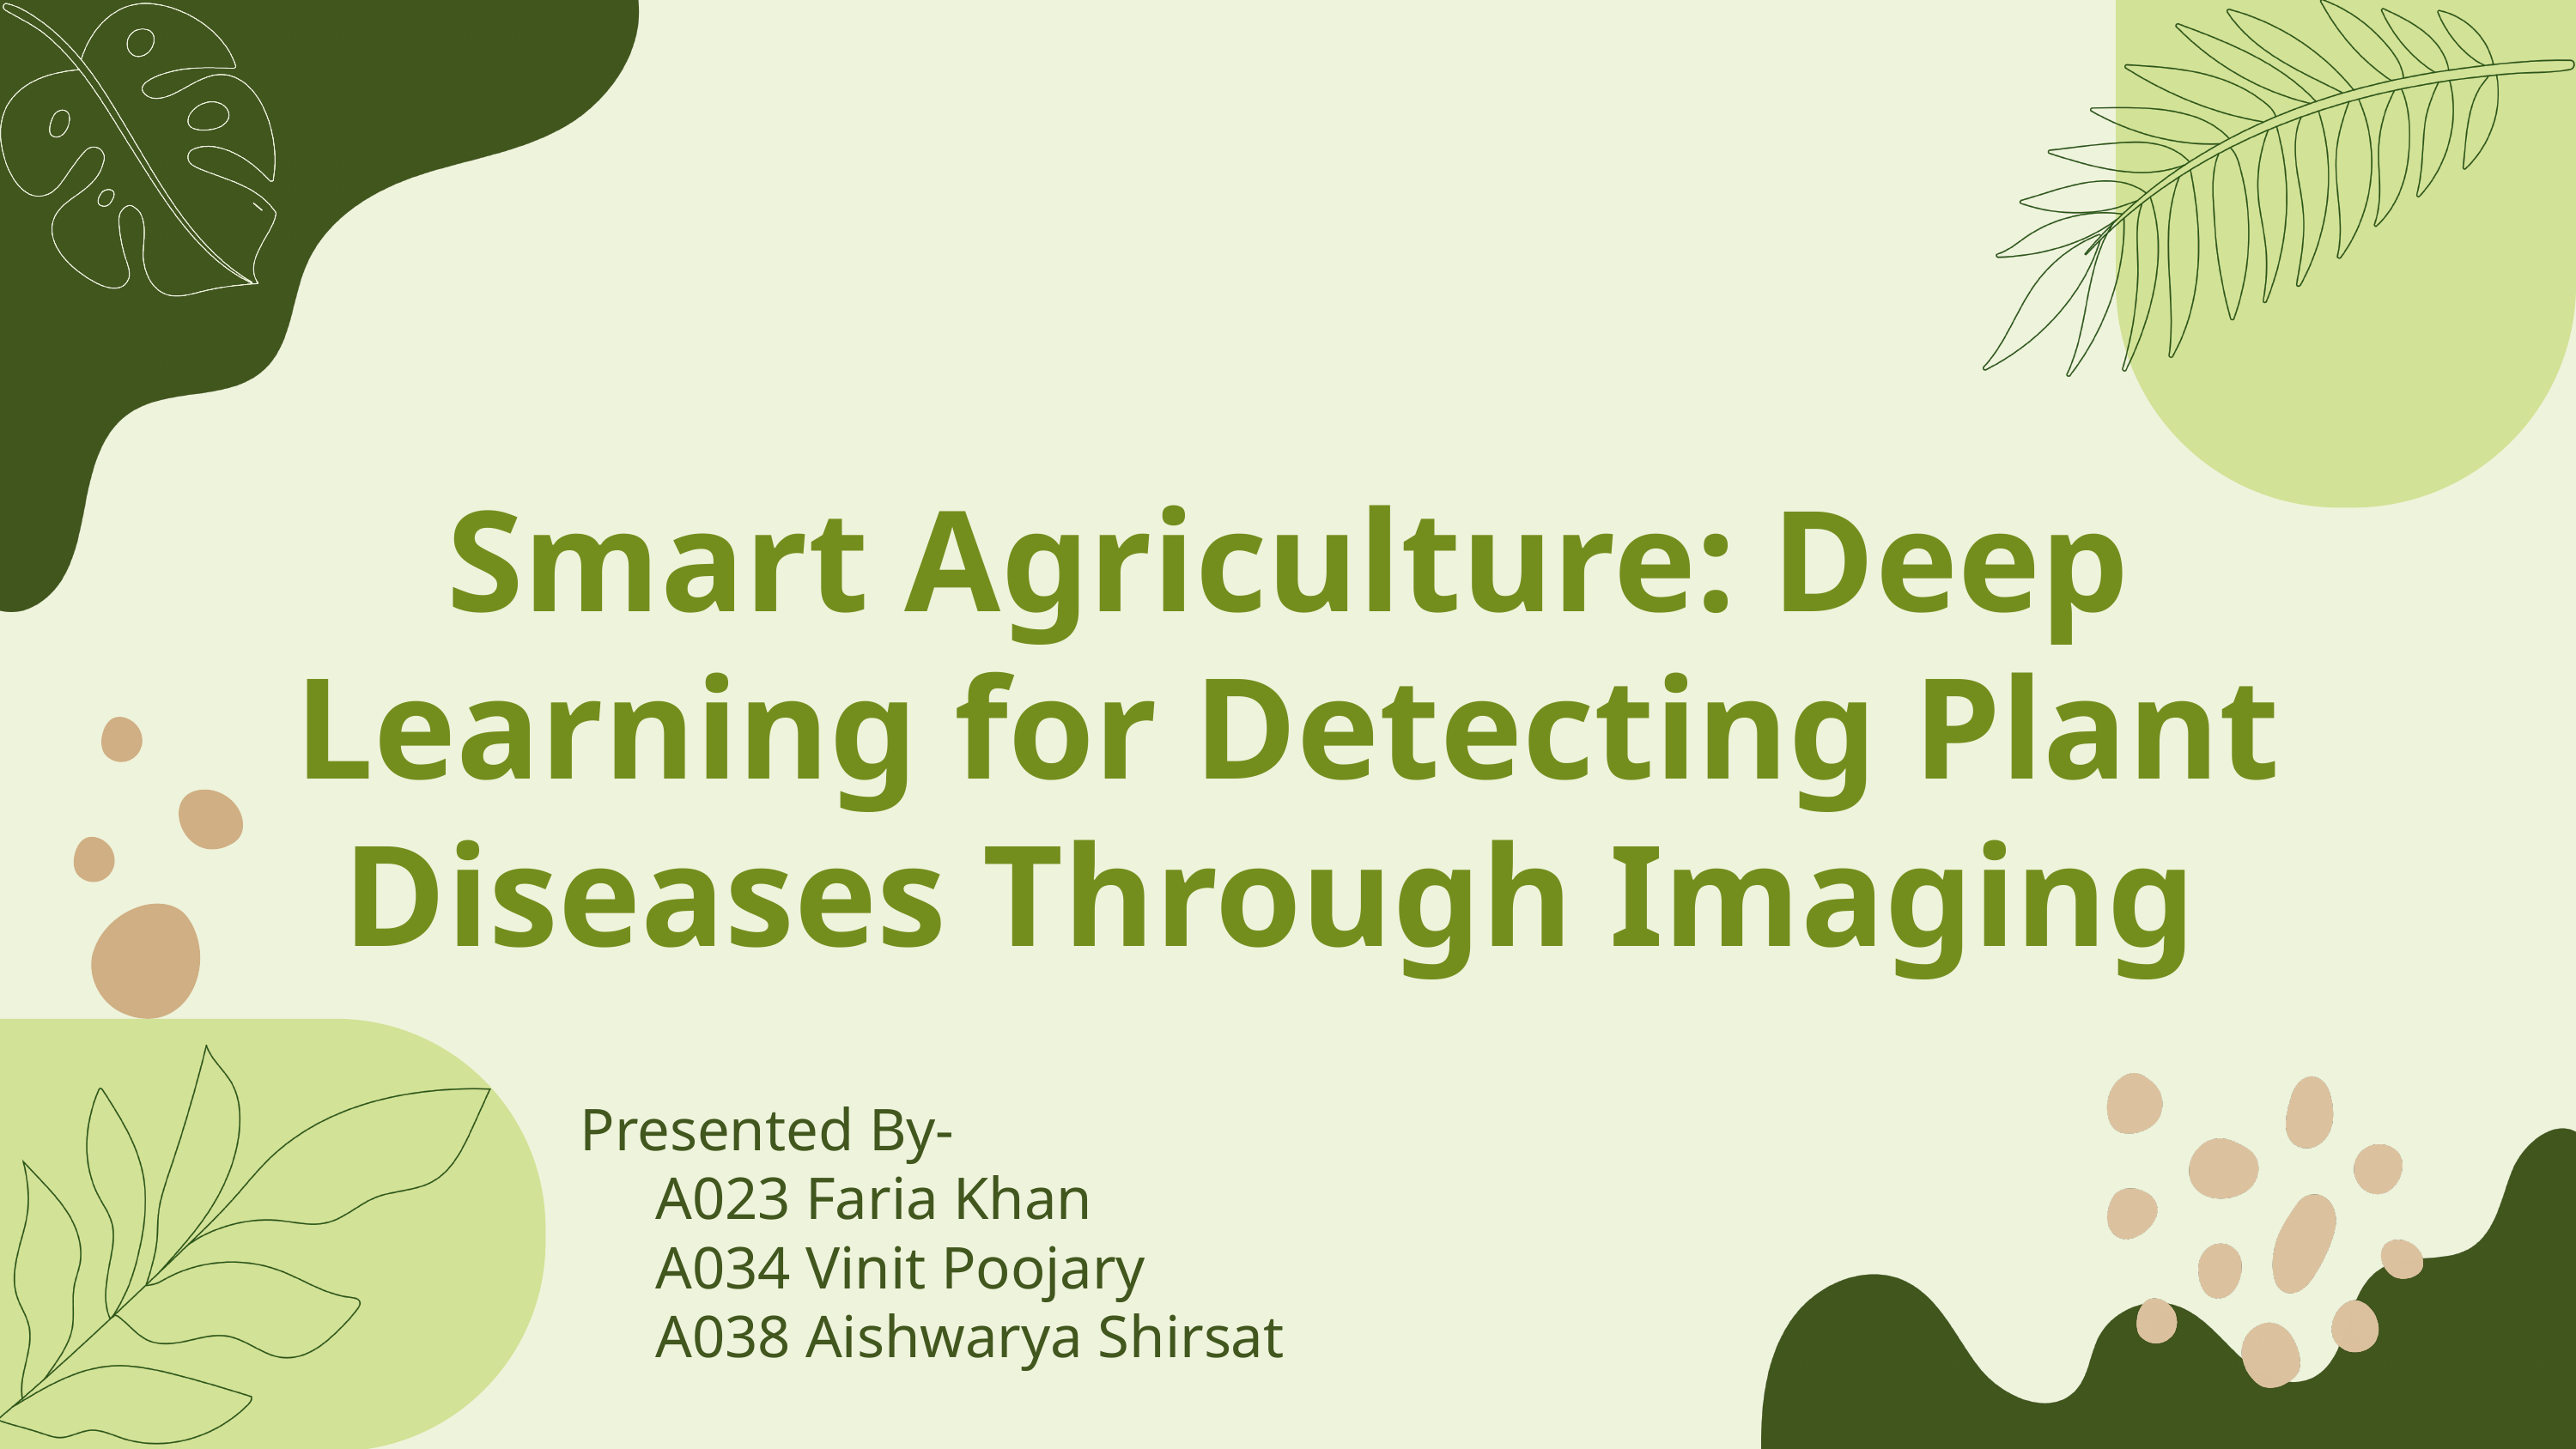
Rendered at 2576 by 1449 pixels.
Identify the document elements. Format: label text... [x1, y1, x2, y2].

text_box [2115, 0, 2576, 508]
text_box Smart Agriculture: Deep Learning for Detecting Plant Diseases Through Imaging [248, 472, 2328, 975]
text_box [162, 789, 245, 850]
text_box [72, 836, 118, 882]
text_box Presented By- A023 Faria Khan A034 Vinit Poojary A038 Aishwarya Shirsat [580, 1093, 1288, 1369]
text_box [54, 960, 488, 1449]
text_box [100, 716, 145, 762]
text_box [0, 1045, 50, 1449]
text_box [1760, 1073, 2576, 1449]
text_box [1982, 0, 2113, 379]
text_box [0, 0, 279, 301]
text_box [94, 903, 215, 1023]
text_box [0, 0, 646, 612]
